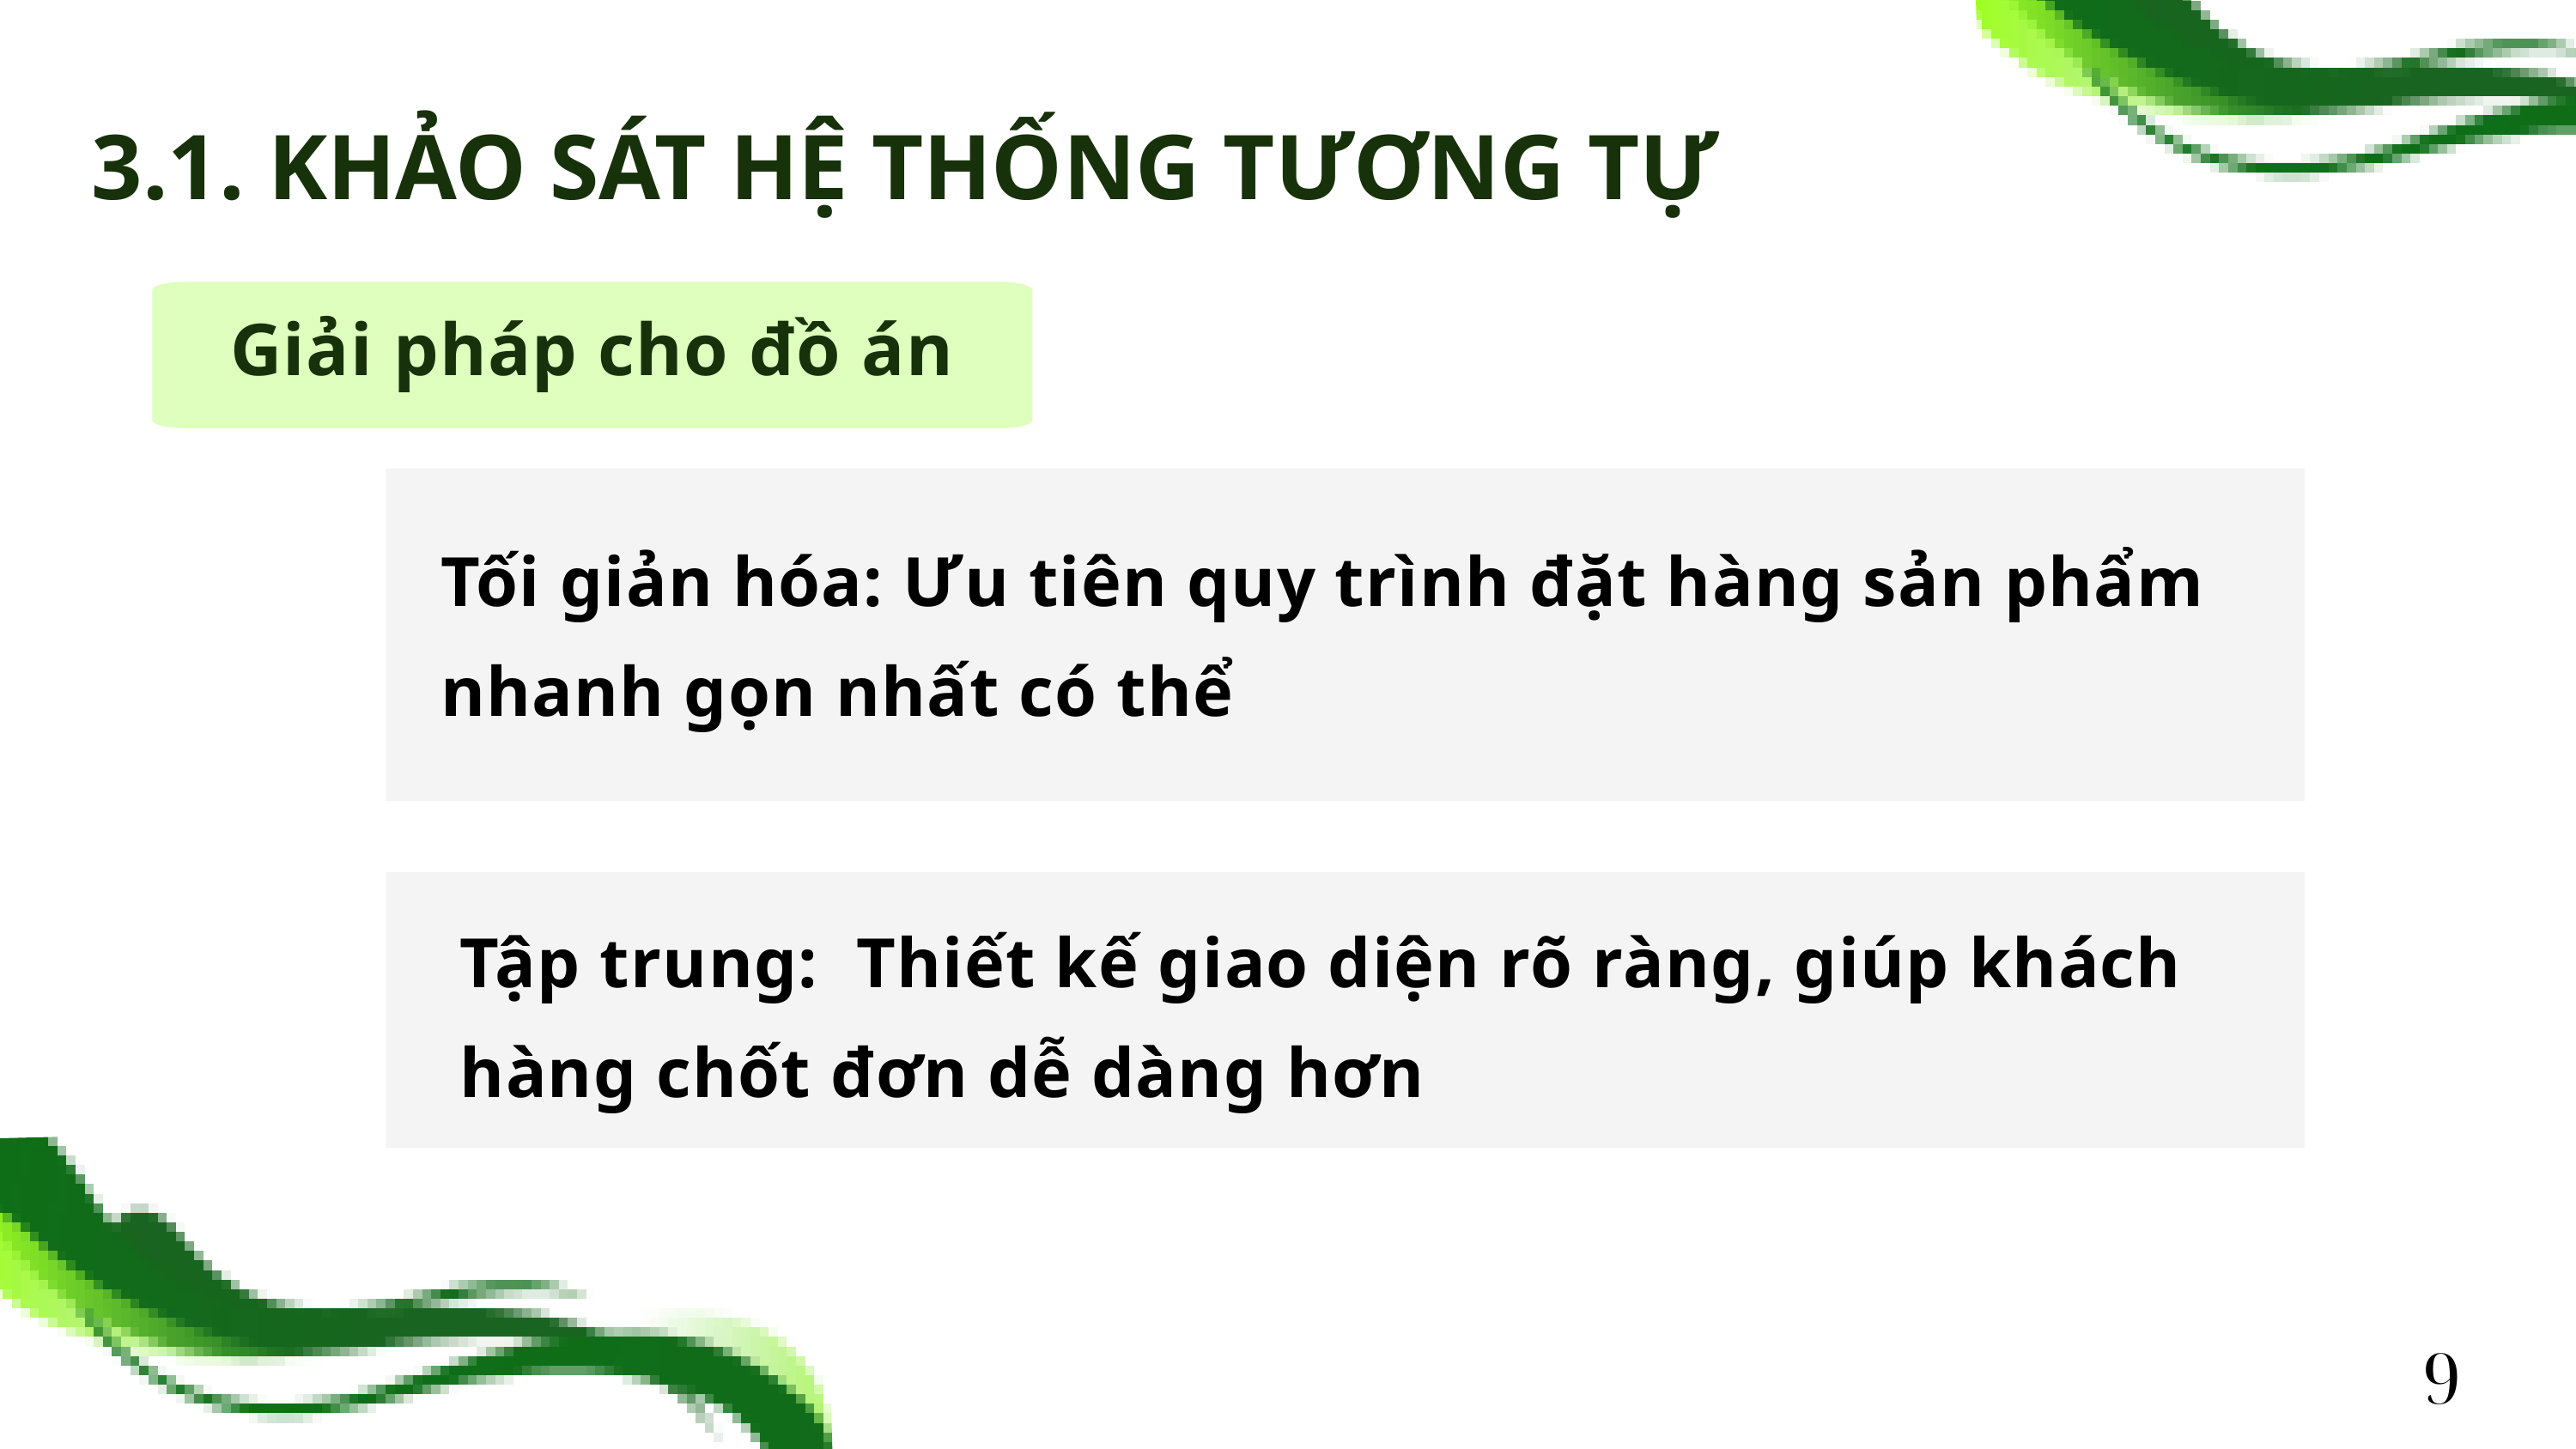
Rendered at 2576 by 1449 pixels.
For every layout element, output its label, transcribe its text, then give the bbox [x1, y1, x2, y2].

text_box 9 [2421, 1319, 2462, 1418]
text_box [152, 185, 1033, 479]
text_box [0, 1128, 833, 1449]
text_box 3.1. KHẢO SÁT HỆ THỐNG TƯƠNG TỰ [91, 128, 1981, 218]
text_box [386, 371, 2307, 854]
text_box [386, 854, 2306, 1149]
text_box [1976, 0, 2576, 250]
